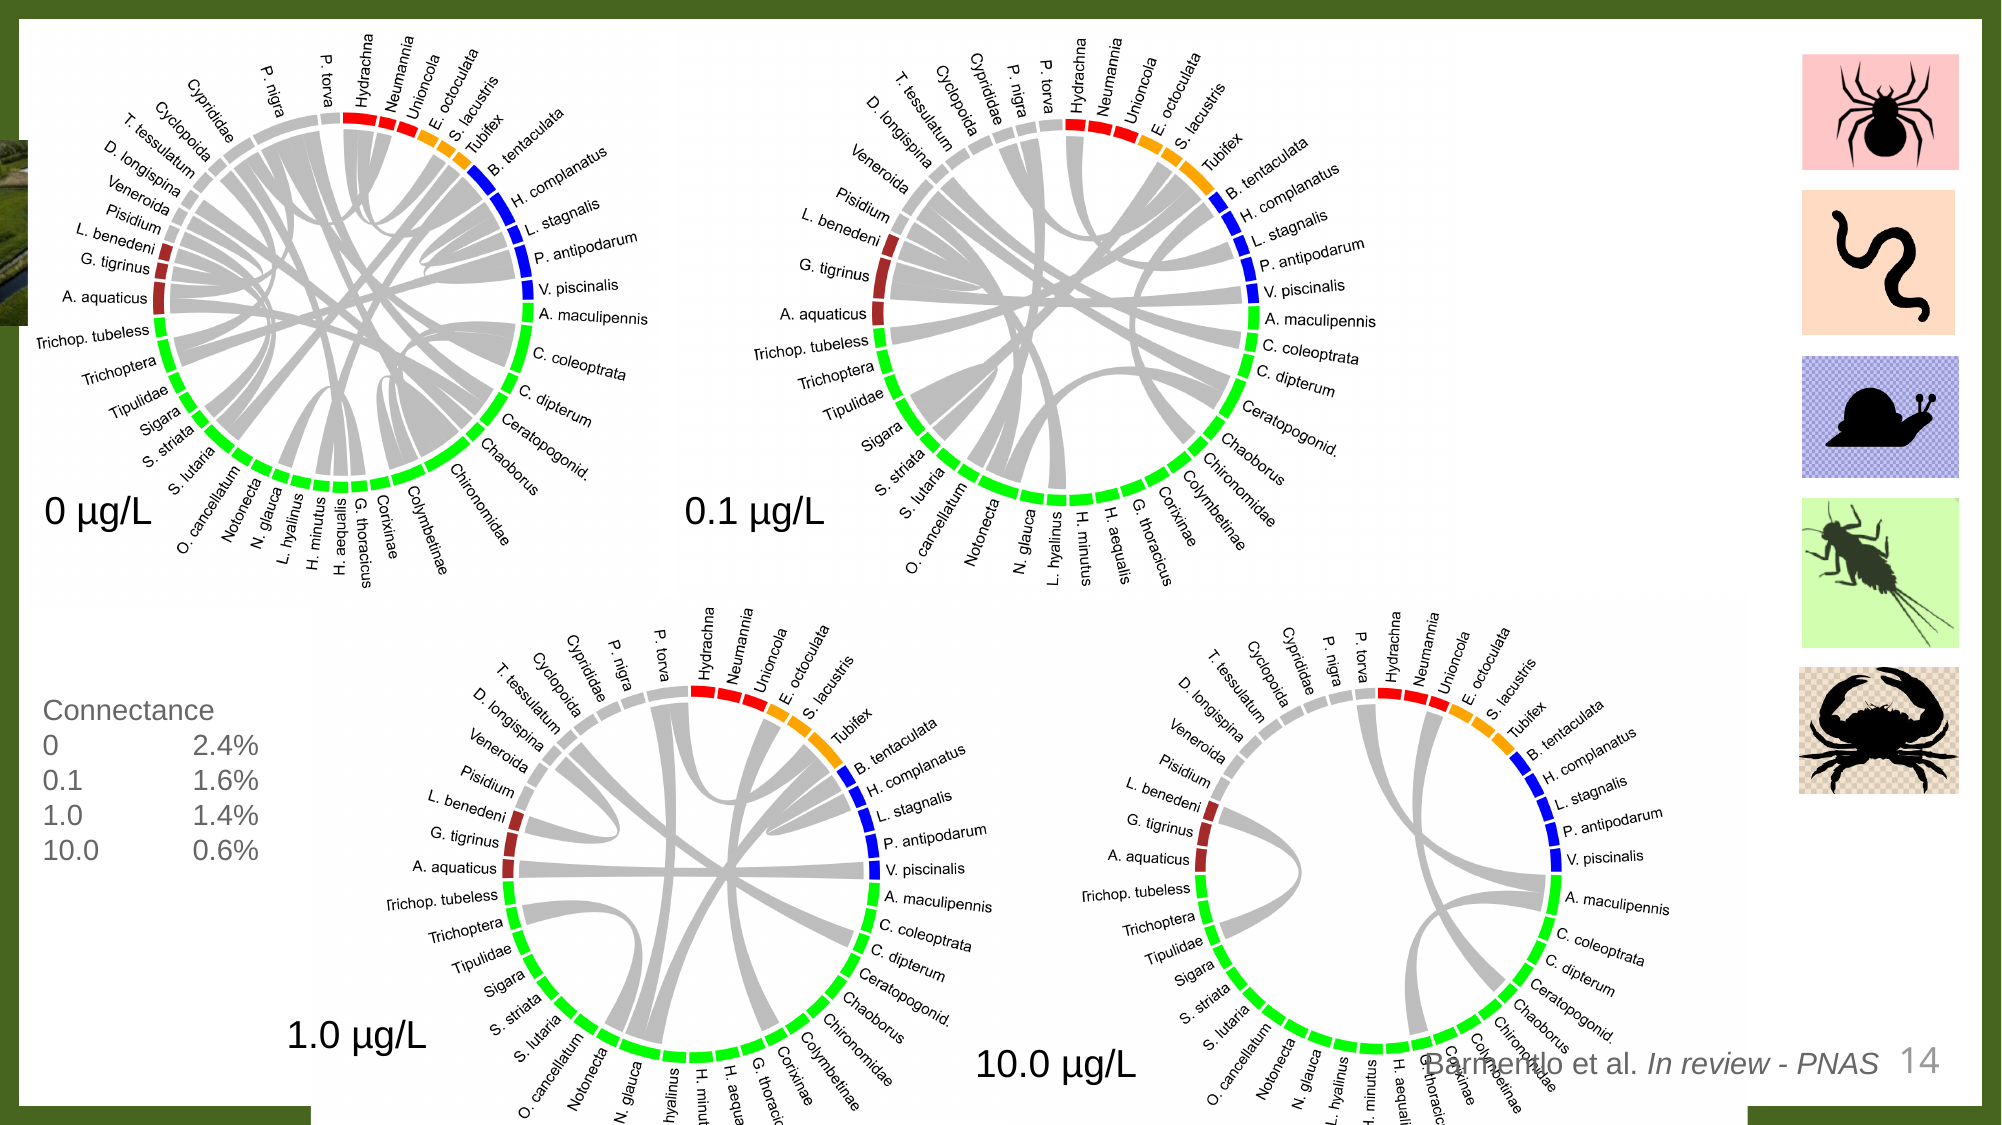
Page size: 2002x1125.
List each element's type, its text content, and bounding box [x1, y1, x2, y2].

picture [1801, 356, 1959, 479]
picture [1801, 190, 1955, 335]
picture [1801, 497, 1959, 649]
text_box 1.0 µg/L [271, 1002, 305, 1064]
picture [1798, 667, 1959, 795]
picture [1801, 53, 1959, 170]
slide_number 14 [1855, 1022, 1955, 1109]
text_box Connectance 0 2.4% 0.1 1.6% 1.0 1.4% 10.0 0.6% [27, 683, 275, 874]
picture [0, 25, 1748, 1125]
text_box Barmentlo et al. In review - PNAS [1753, 1036, 1903, 1088]
